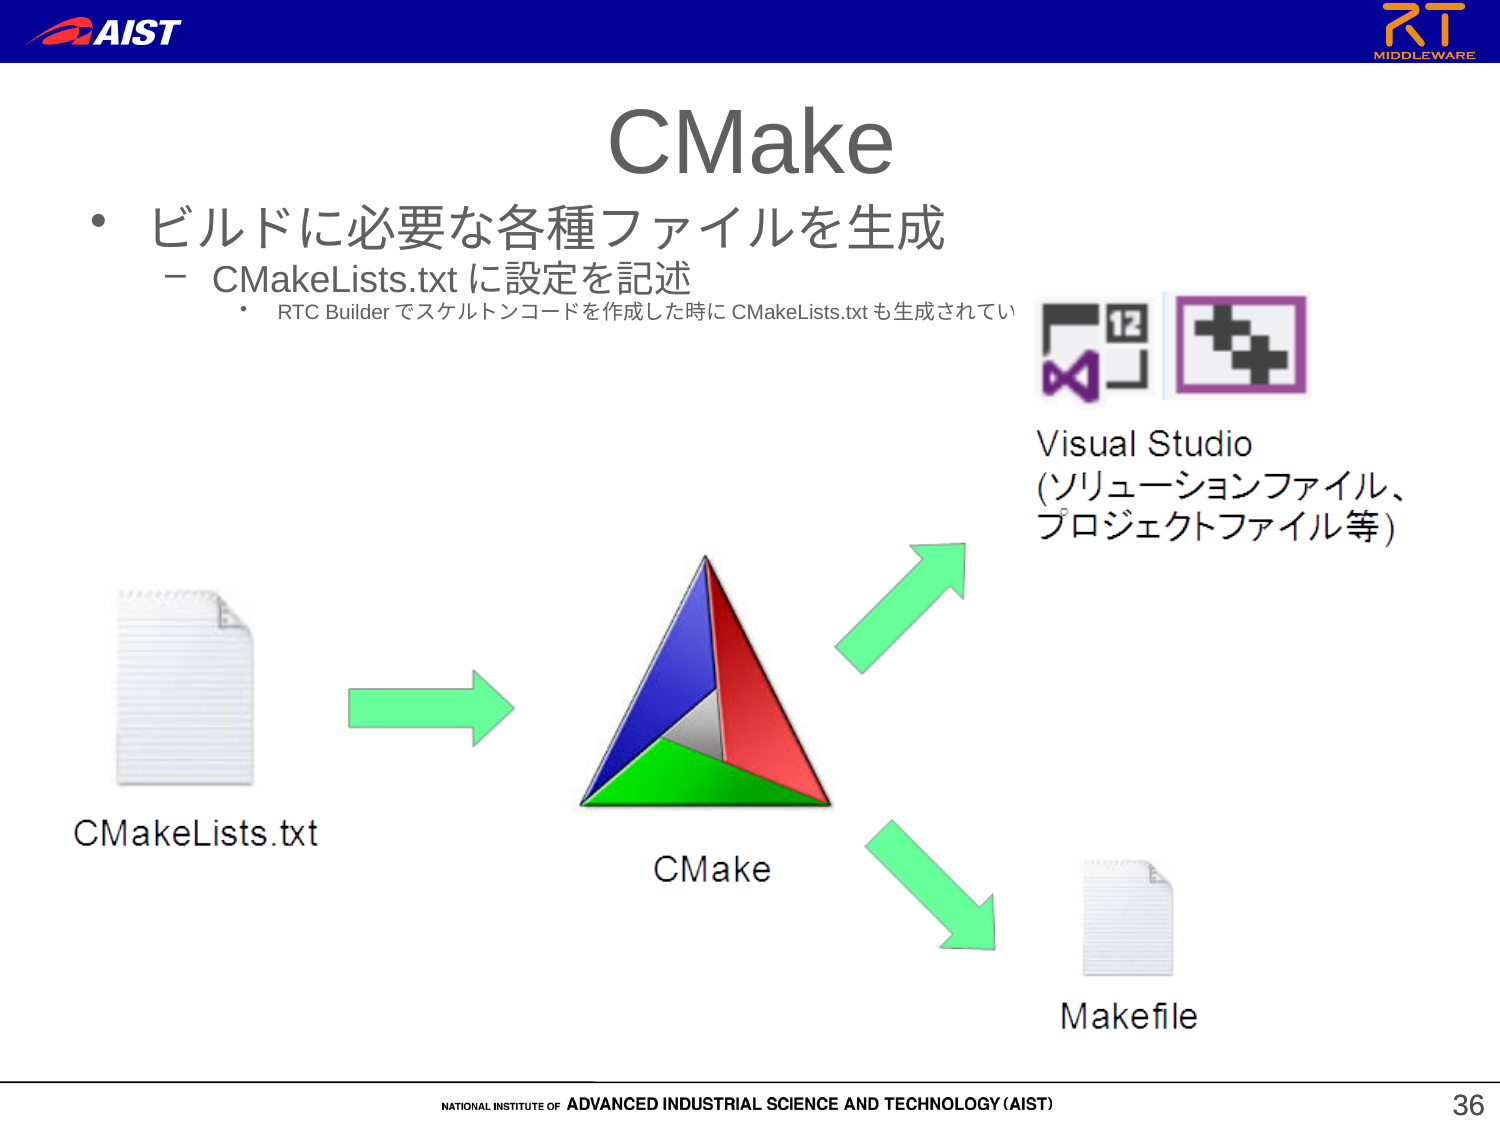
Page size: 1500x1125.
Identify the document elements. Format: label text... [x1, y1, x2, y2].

list ビルドに必要な各種ファイルを生成 CMakeLists.txtに設定を記述 RTC Builderでスケルトンコードを作成した時にCMakeLists.txtも生成されている [75, 208, 1374, 289]
picture [442, 1097, 1052, 1110]
text_box 36 [1149, 1078, 1500, 1125]
title CMake [29, 66, 1474, 208]
picture [58, 290, 1442, 1060]
picture [0, 0, 1500, 63]
